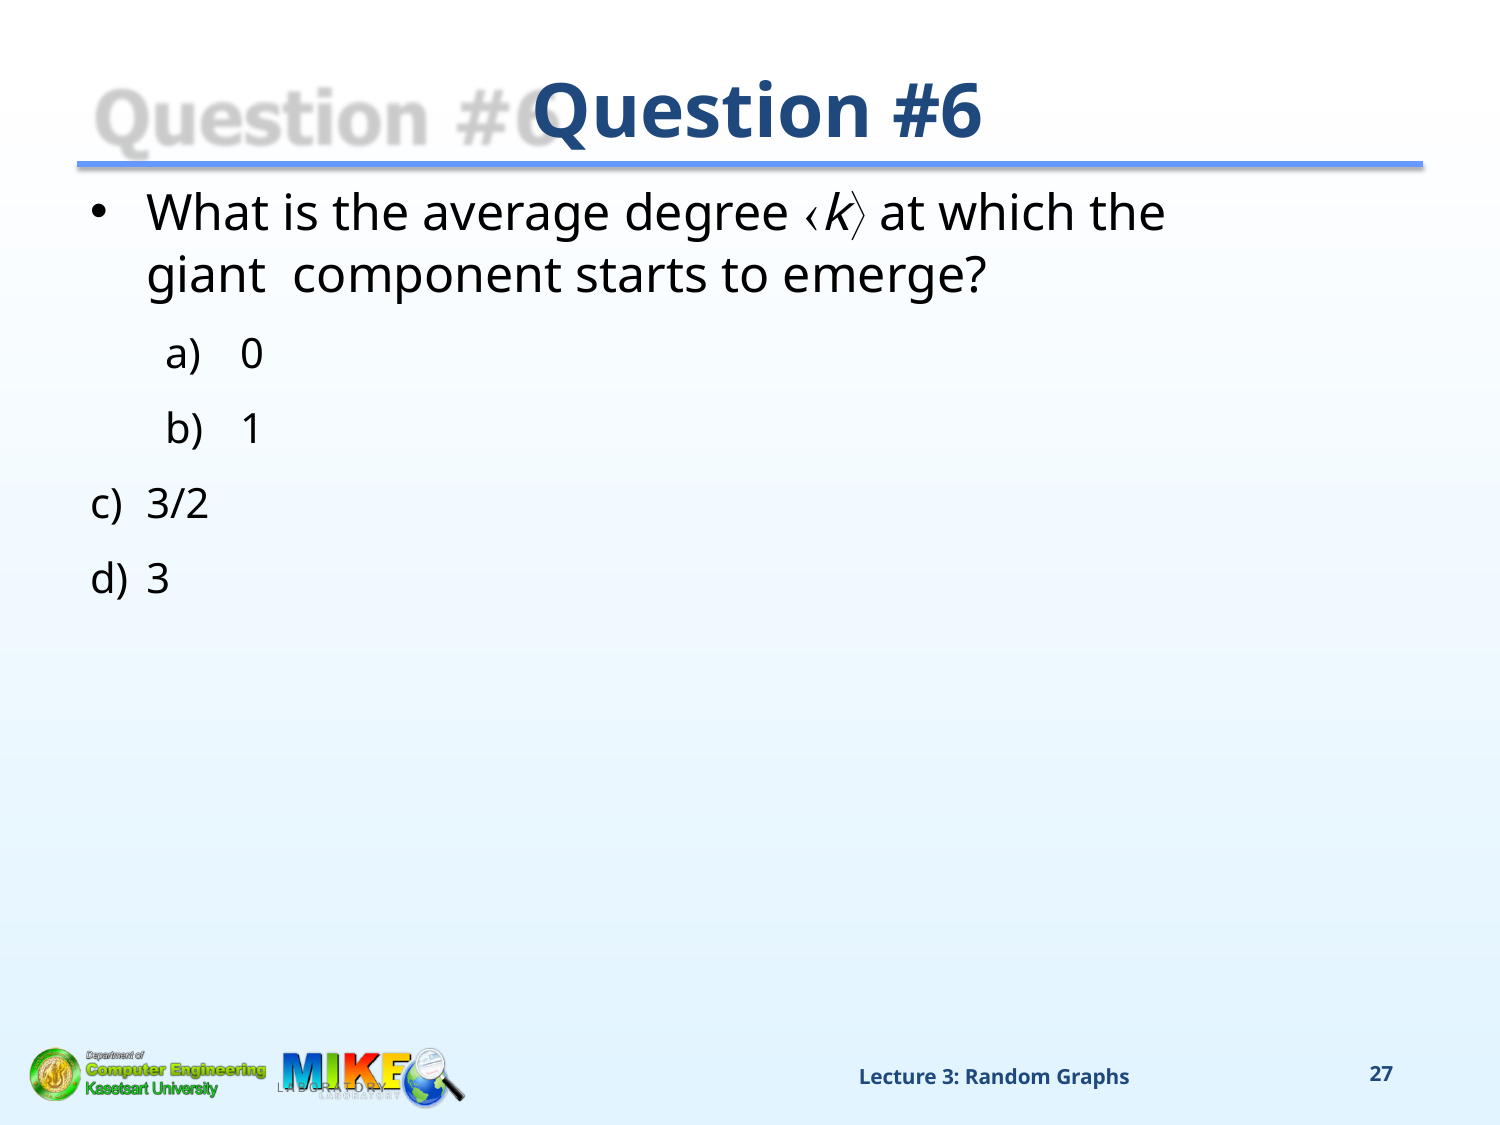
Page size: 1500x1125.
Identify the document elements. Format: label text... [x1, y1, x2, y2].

text_box [29, 1047, 267, 1101]
text_box [42, 41, 612, 166]
title Question #6 [74, 62, 1426, 160]
text_box What is the average degree k at which the giant component starts to emerge? 0 1 c) 3/2 d) 3 [87, 178, 1247, 603]
text_box [277, 1047, 467, 1110]
slide_number 27 [1365, 1065, 1401, 1091]
picture [0, 0, 1500, 1125]
footer Lecture 3: Random Graphs [856, 1065, 1140, 1091]
